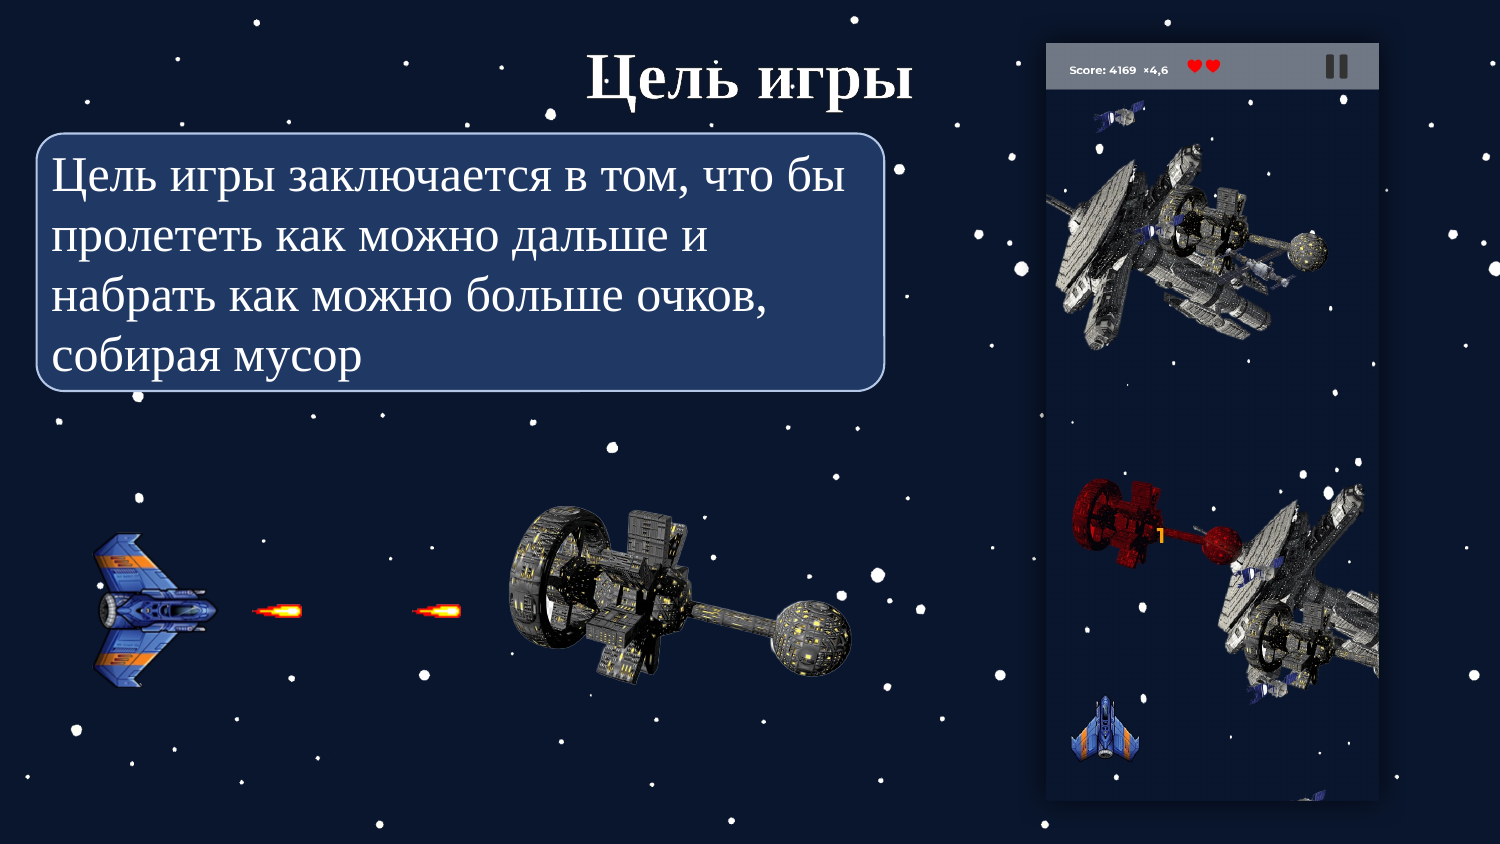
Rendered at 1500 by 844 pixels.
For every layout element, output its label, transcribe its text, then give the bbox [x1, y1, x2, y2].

picture [0, 0, 1500, 844]
text_box Цель игры [570, 24, 930, 120]
text_box [51, 135, 886, 393]
text_box Цель игры заключается в том, что бы пролететь как можно дальше и набрать как можно больше очков, собирая мусор [36, 133, 870, 389]
